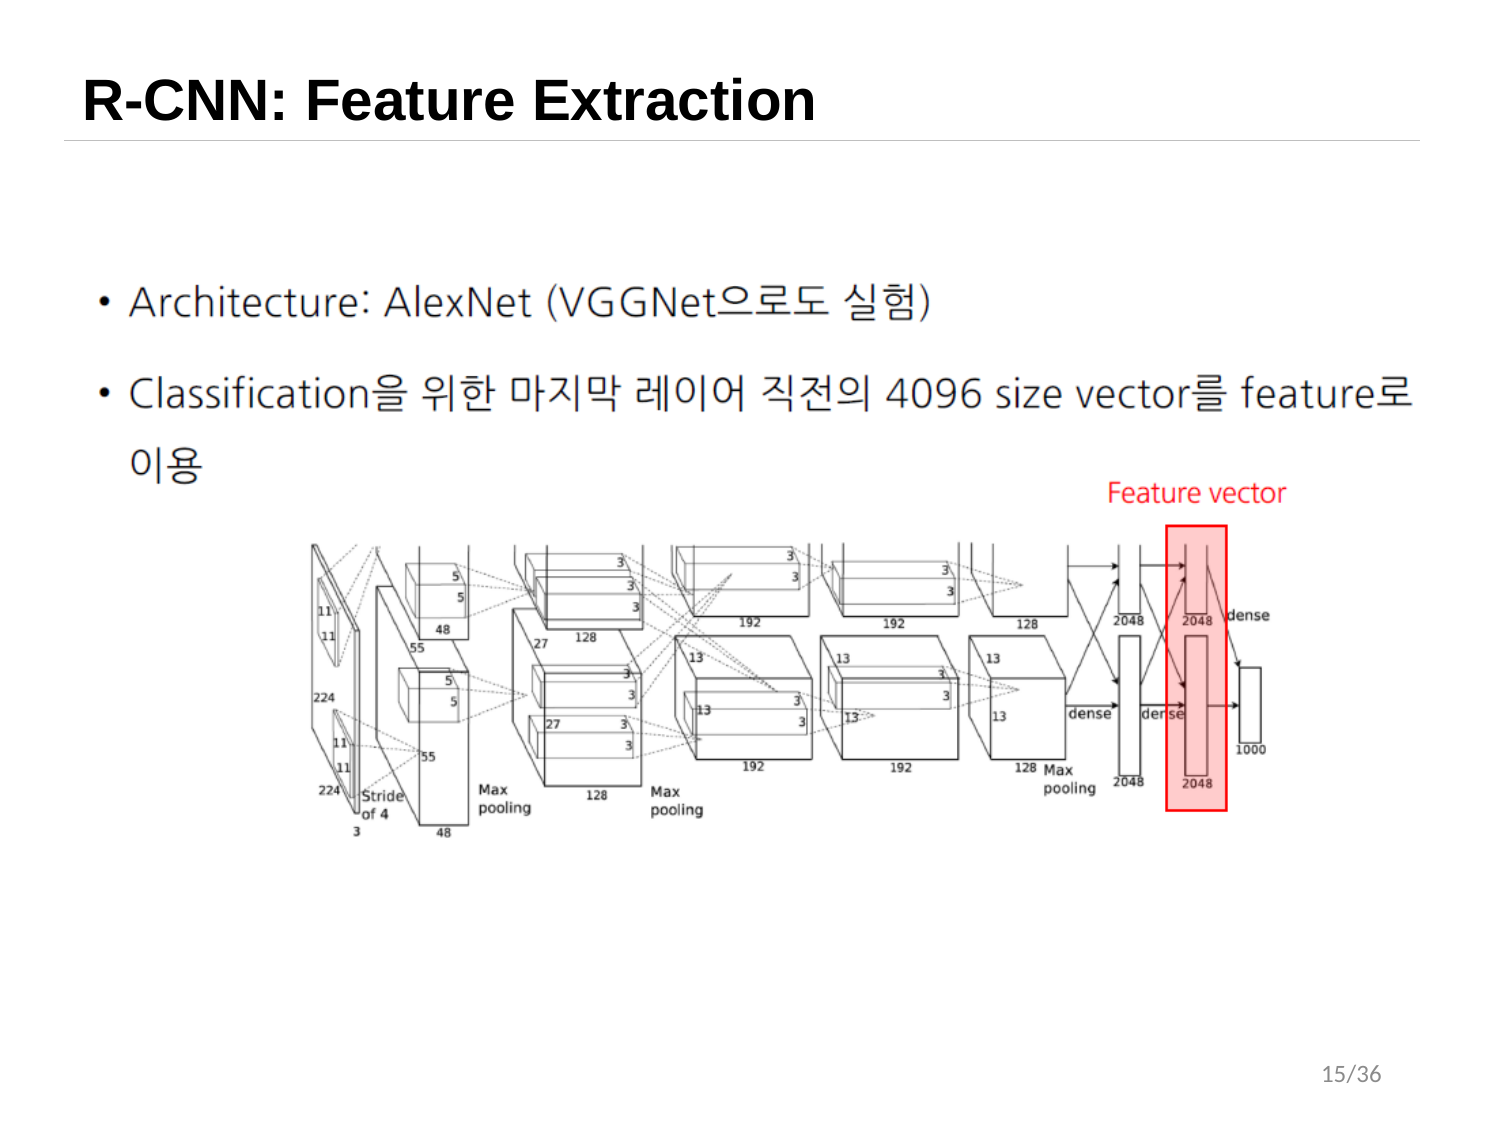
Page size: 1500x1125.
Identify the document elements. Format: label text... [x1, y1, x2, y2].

slide_number 15 [1059, 1042, 1397, 1103]
text_box R-CNN: Feature Extraction [67, 54, 833, 140]
picture [78, 266, 1421, 842]
